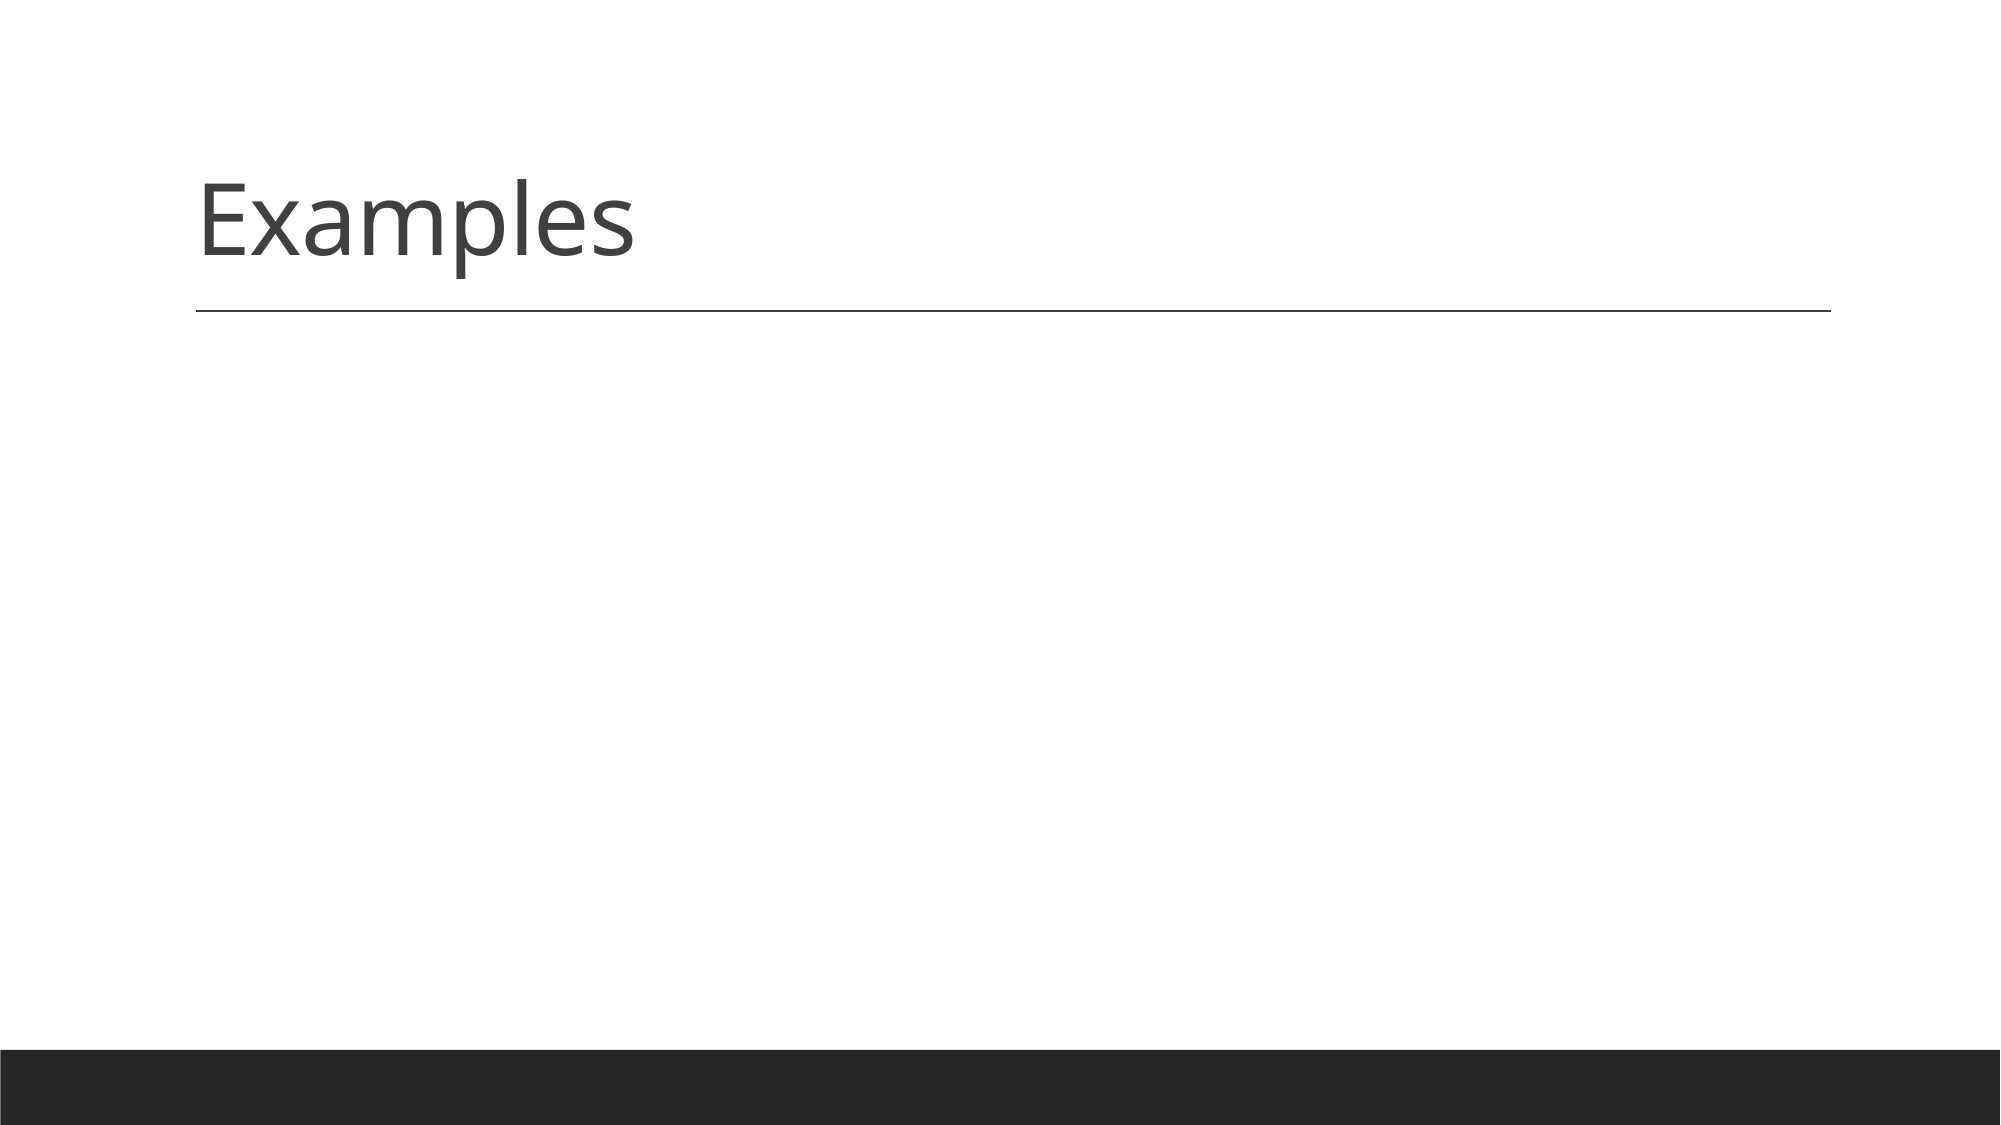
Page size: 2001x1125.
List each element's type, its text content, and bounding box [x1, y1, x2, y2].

title Examples [180, 47, 1830, 285]
